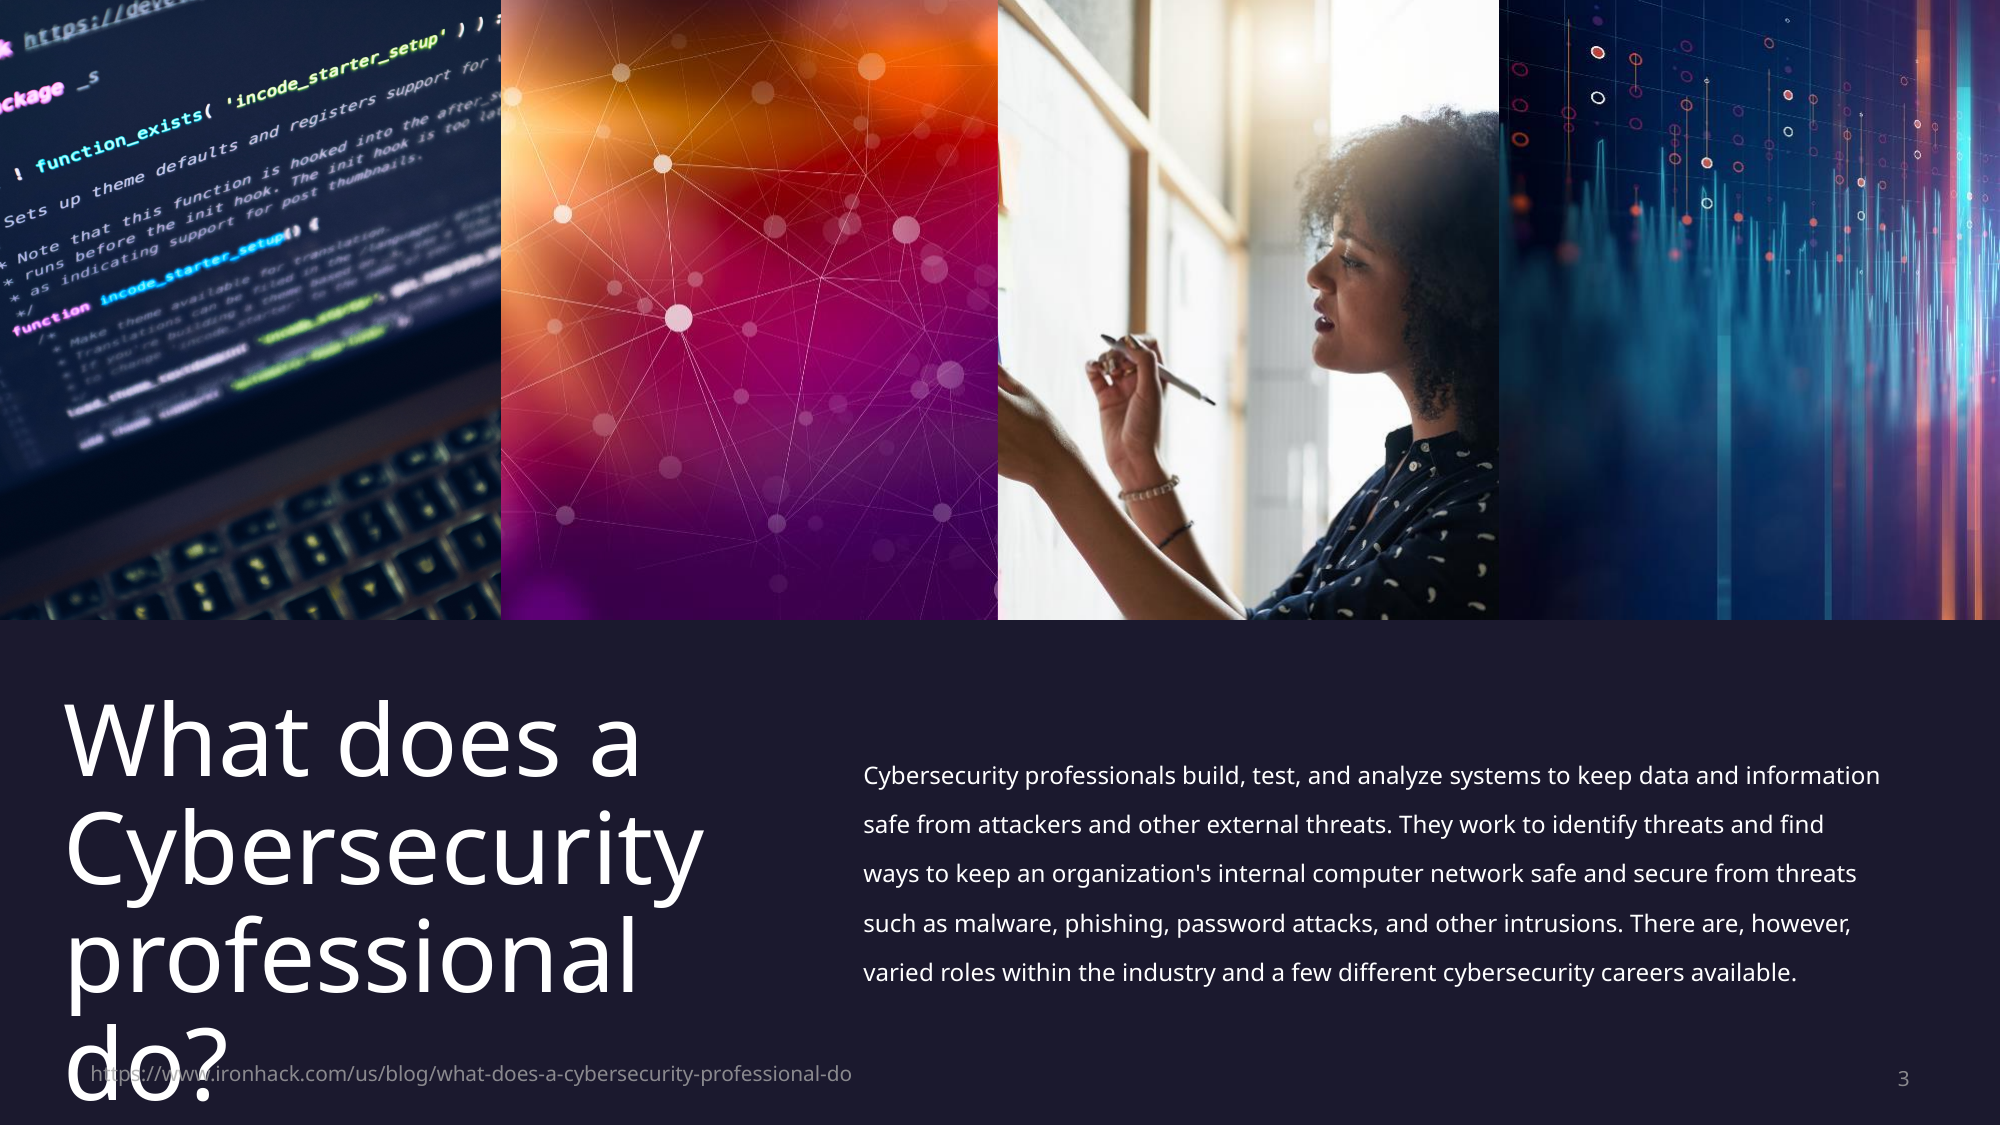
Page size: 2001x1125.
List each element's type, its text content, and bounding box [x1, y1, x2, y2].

list Cybersecurity professionals build, test, and analyze systems to keep data and information safe from attackers and other external threats. They work to identify threats and find ways to keep an organization's internal computer network safe and secure from threats such as malware, phishing, password attacks, and other intrusions. There are, however, varied roles within the industry and a few different cybersecurity careers available. [863, 739, 1884, 997]
slide_number https://www.ironhack.com/us/blog/what-does-a-cybersecurity-professional-do [90, 1067, 983, 1080]
picture [0, 0, 2000, 620]
slide_number 3 [1632, 1067, 1910, 1093]
title What does a Cybersecurity professional do? [63, 690, 802, 947]
